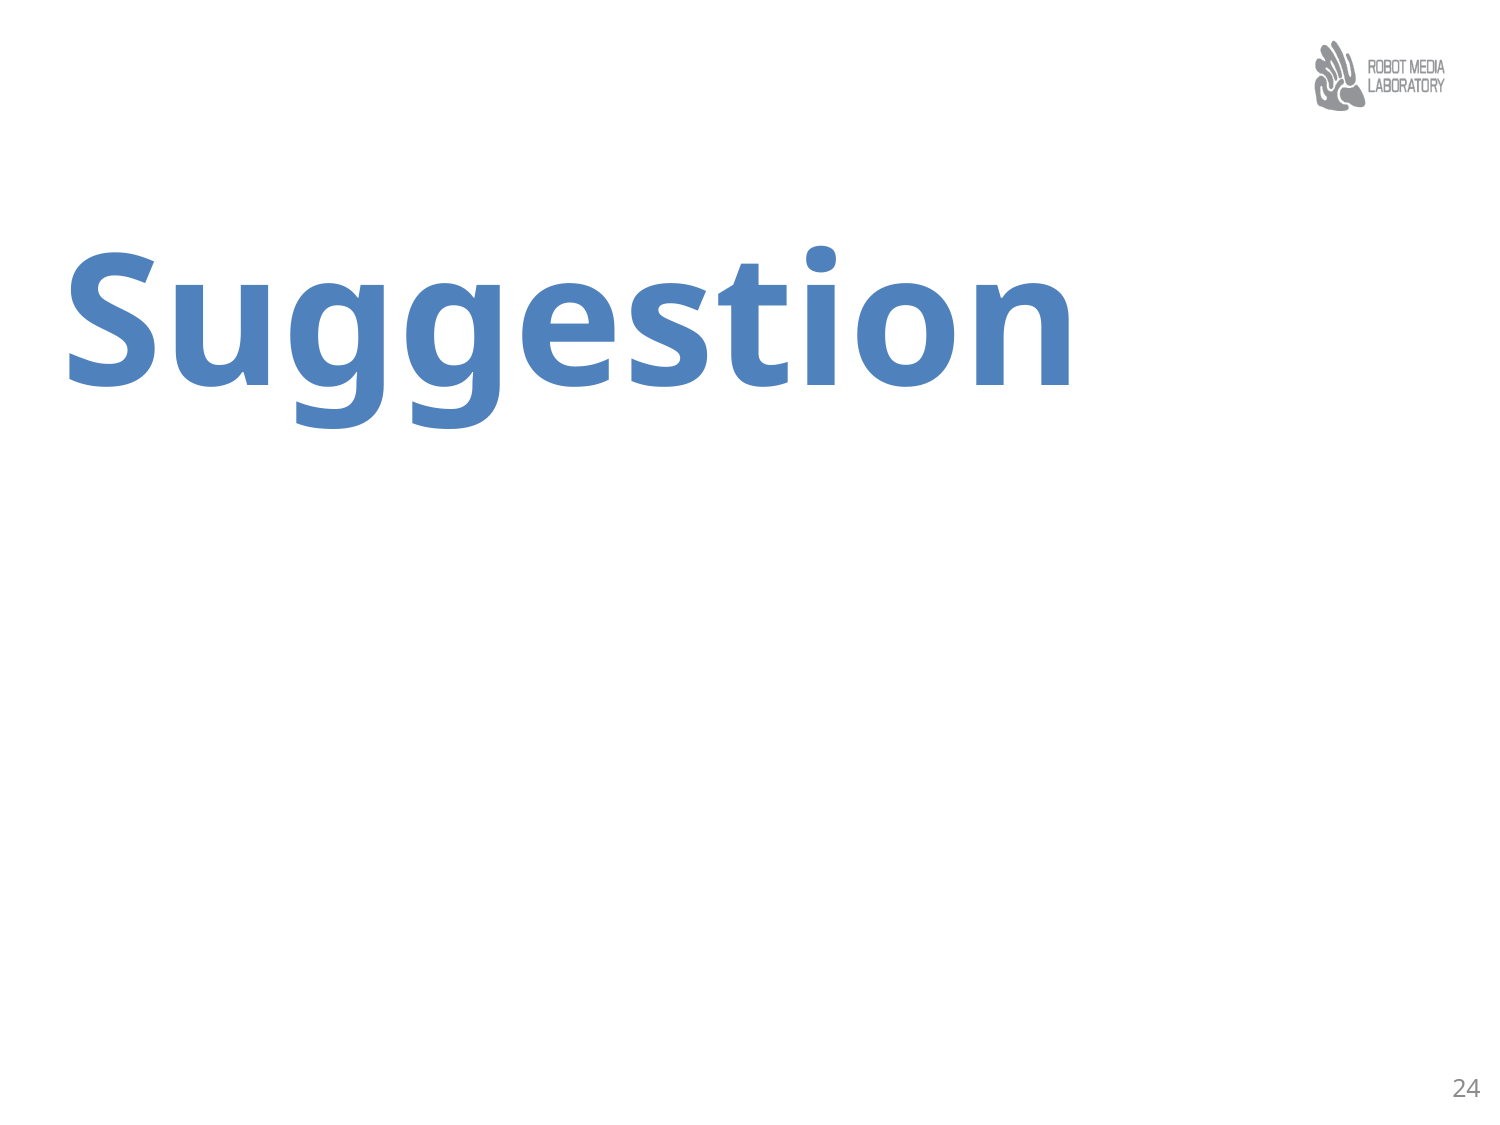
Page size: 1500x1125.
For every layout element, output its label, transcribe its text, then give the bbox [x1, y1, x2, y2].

text_box Suggestion [46, 195, 1099, 430]
picture [1307, 34, 1451, 119]
slide_number 24 [1145, 1059, 1496, 1120]
